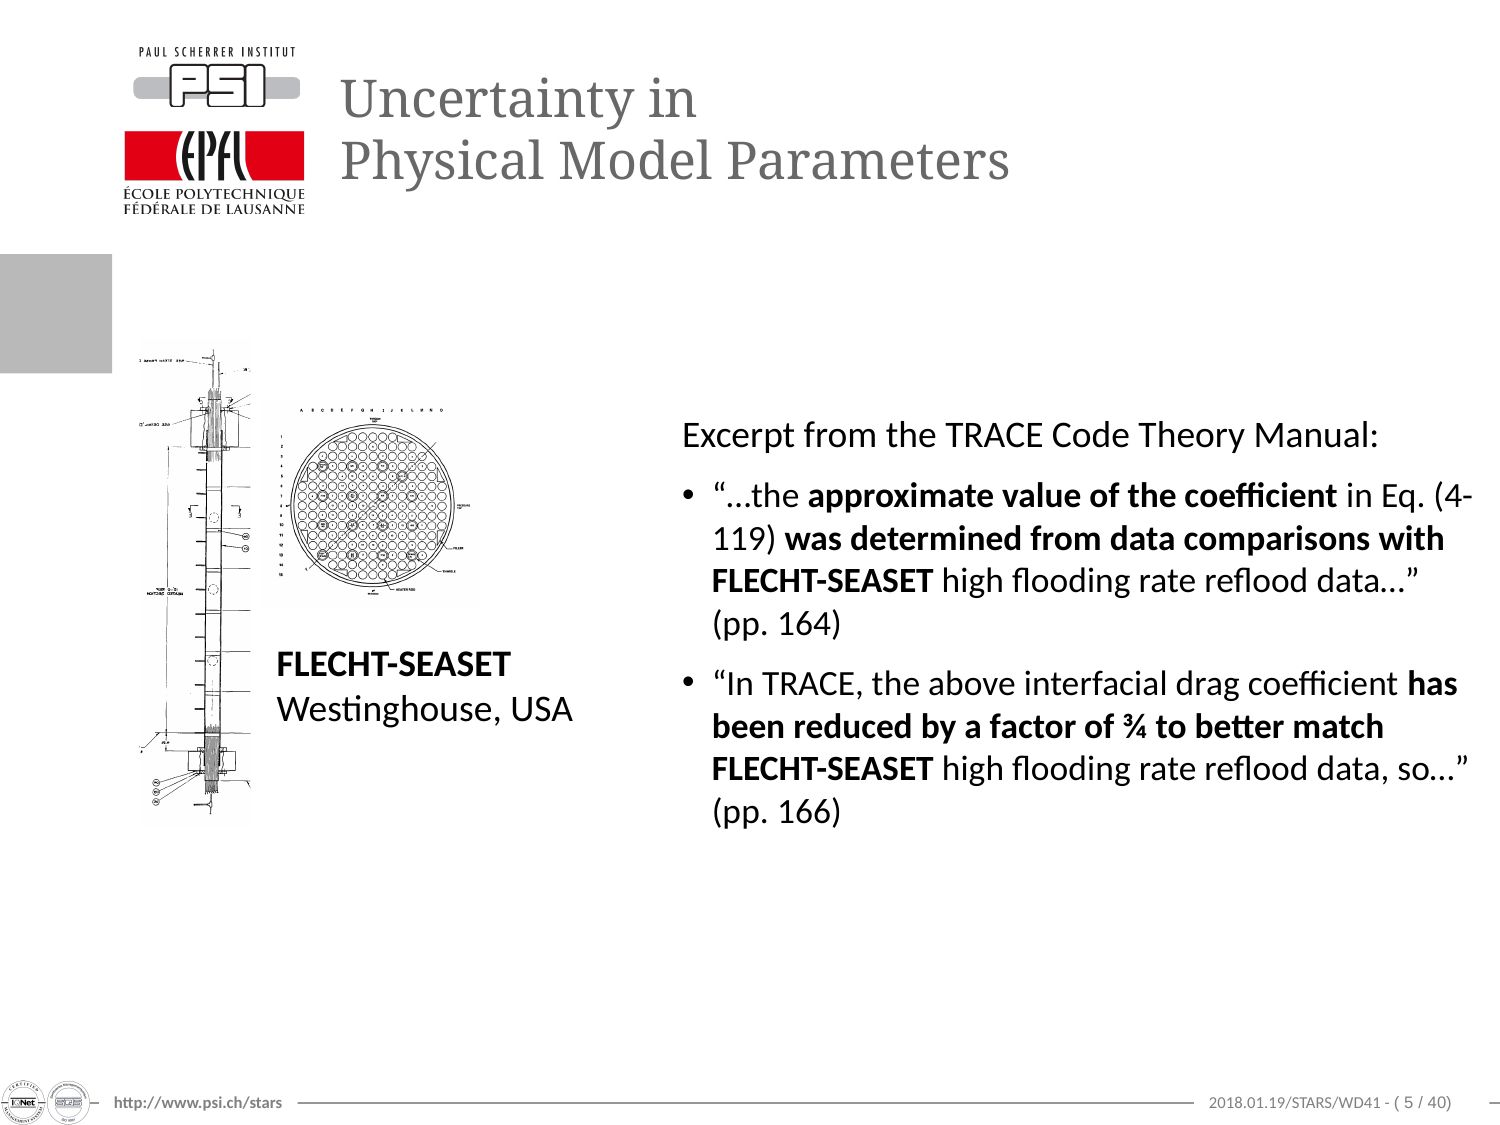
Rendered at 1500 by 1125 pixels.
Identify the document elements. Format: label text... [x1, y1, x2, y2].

title Uncertainty in Physical Model Parameters [340, 47, 1459, 209]
picture [0, 1080, 90, 1125]
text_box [138, 337, 605, 827]
text_box Excerpt from the TRACE Code Theory Manual: “…the approximate value of the coefficient in Eq. (4-119) was determined from data comparisons with FLECHT-SEASET high flooding rate reflood data…” (pp. 164) “In TRACE, the above interfacial drag coefficient has been reduced by a factor of ¾ to better match FLECHT-SEASET high flooding rate reflood data, so…” (pp. 166) [667, 402, 1496, 838]
